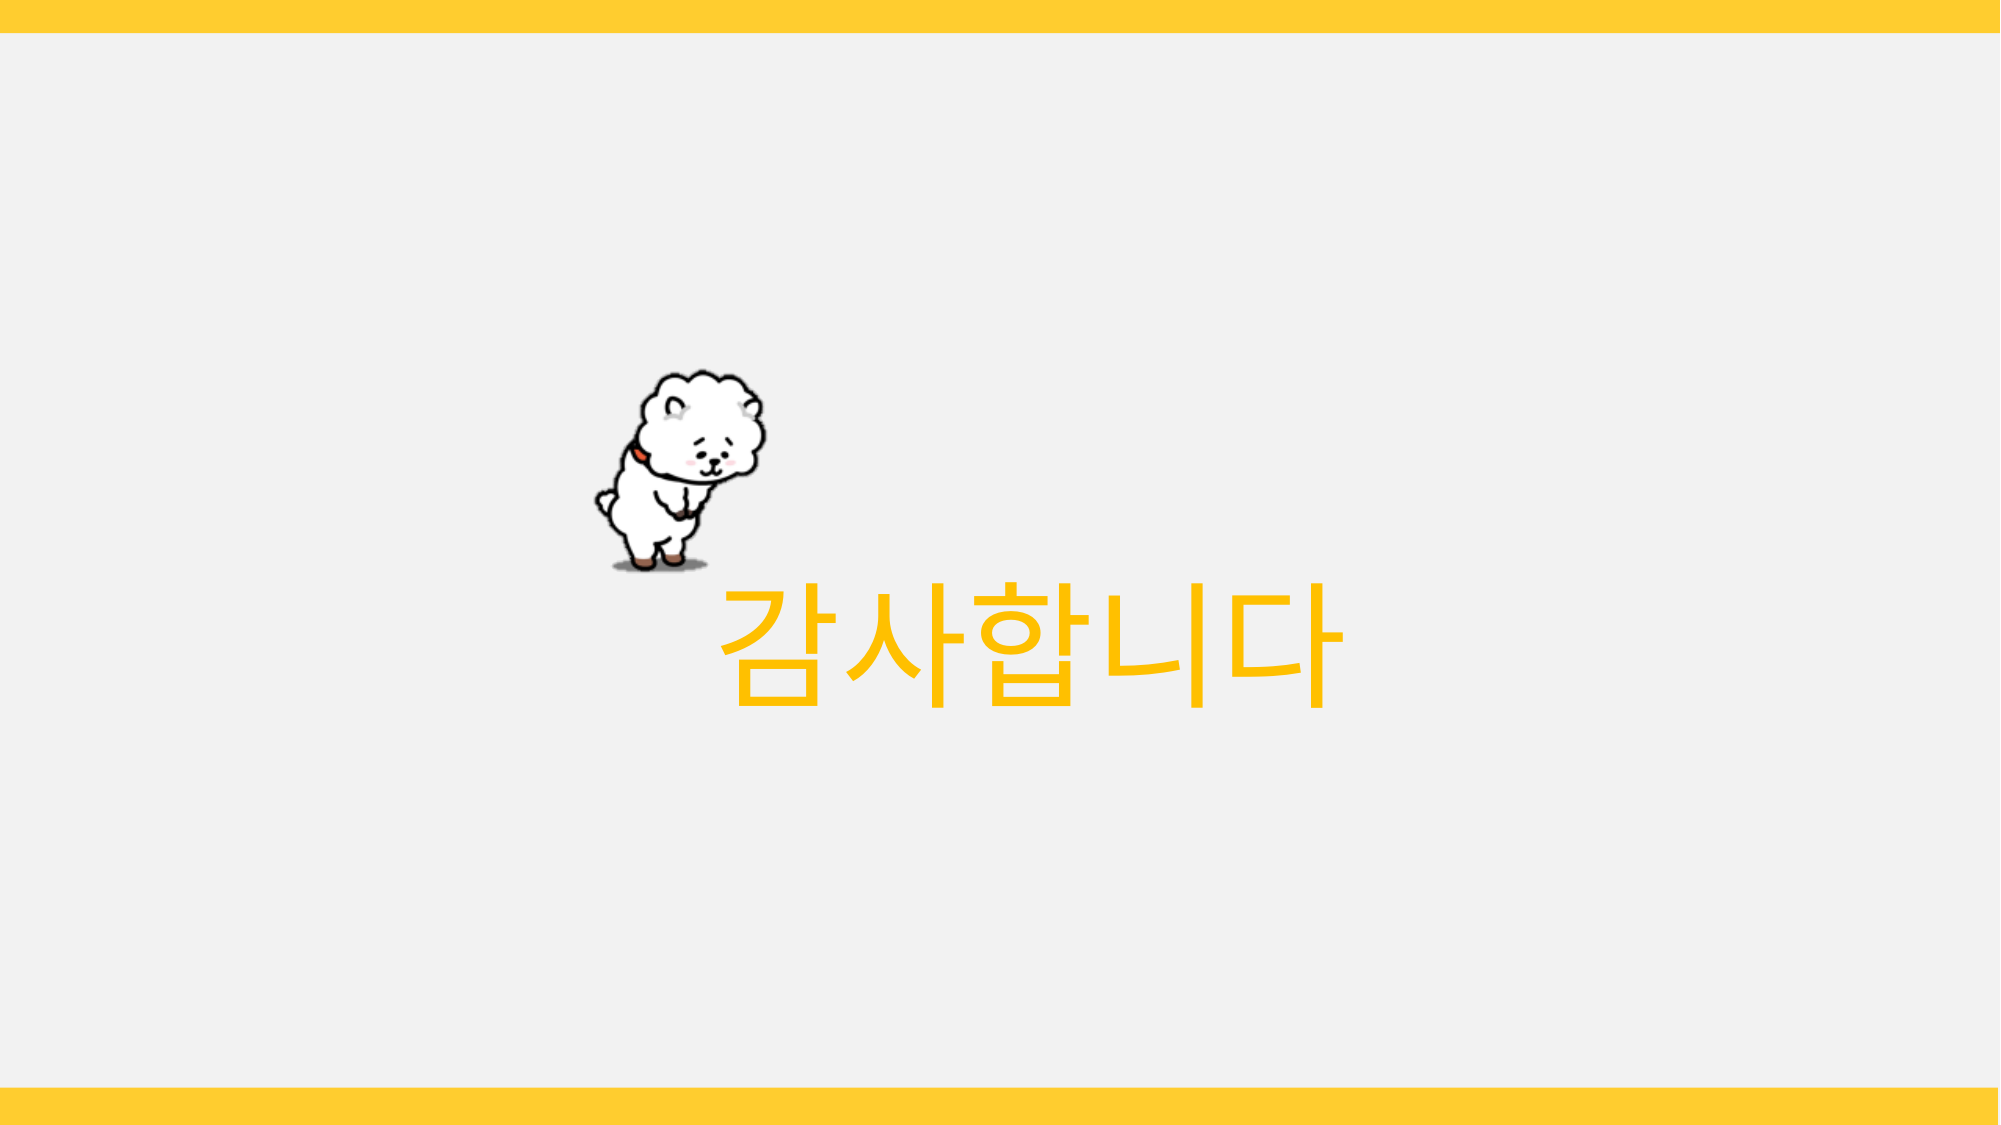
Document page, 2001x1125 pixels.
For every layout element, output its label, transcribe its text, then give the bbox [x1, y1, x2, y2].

title 감사합니다 [168, 451, 1894, 670]
picture [531, 267, 821, 636]
text_box [0, 1086, 1999, 1125]
text_box [0, 0, 2000, 34]
